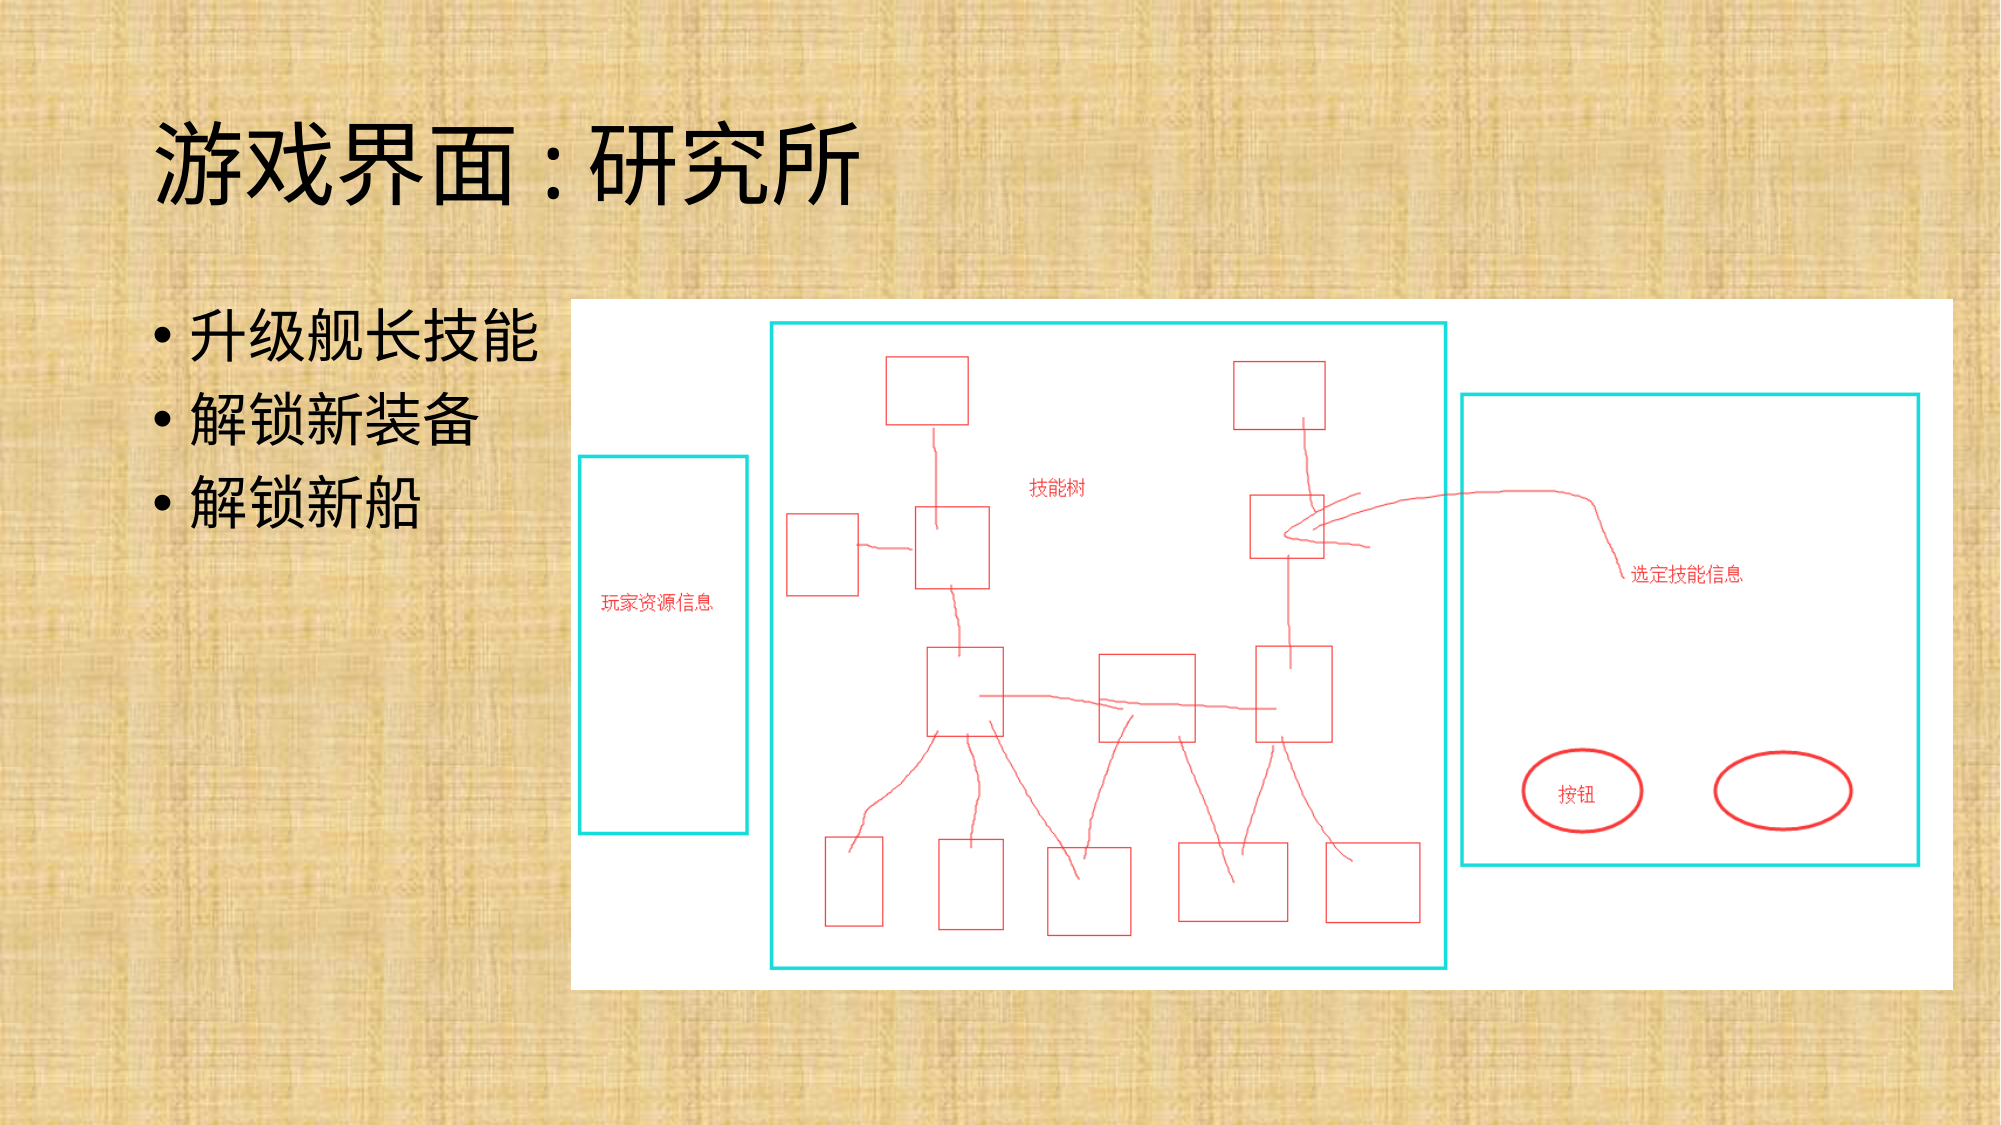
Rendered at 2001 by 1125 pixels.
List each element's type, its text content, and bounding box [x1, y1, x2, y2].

list 升级舰长技能 解锁新装备 解锁新船 [137, 299, 1863, 1014]
title 游戏界面:研究所 [137, 59, 1863, 278]
picture [0, 0, 2001, 1125]
